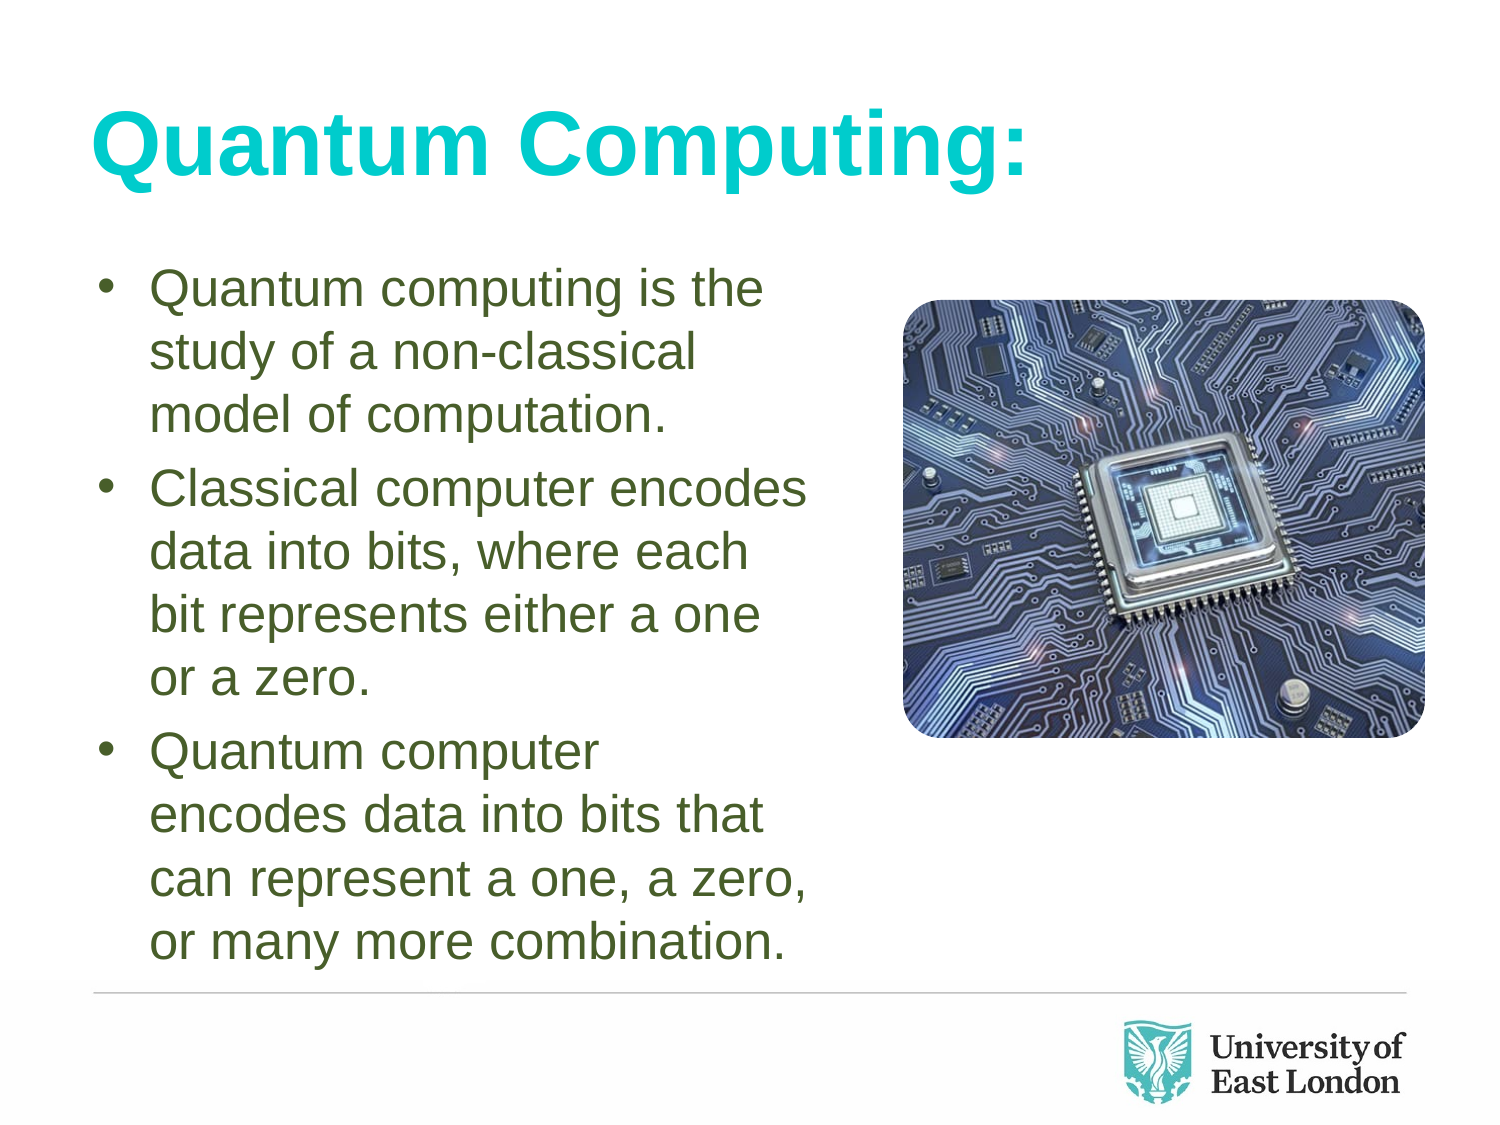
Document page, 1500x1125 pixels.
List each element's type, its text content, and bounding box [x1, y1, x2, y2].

title Quantum Computing: [75, 45, 1425, 233]
picture [902, 299, 1426, 739]
picture [0, 980, 1500, 1125]
list Quantum computing is the study of a non-classical model of computation. Classical computer encodes data into bits, where each bit represents either a one or a zero. Quantum computer encodes data into bits that can represent a one, a zero, or many more combination. [82, 246, 825, 989]
